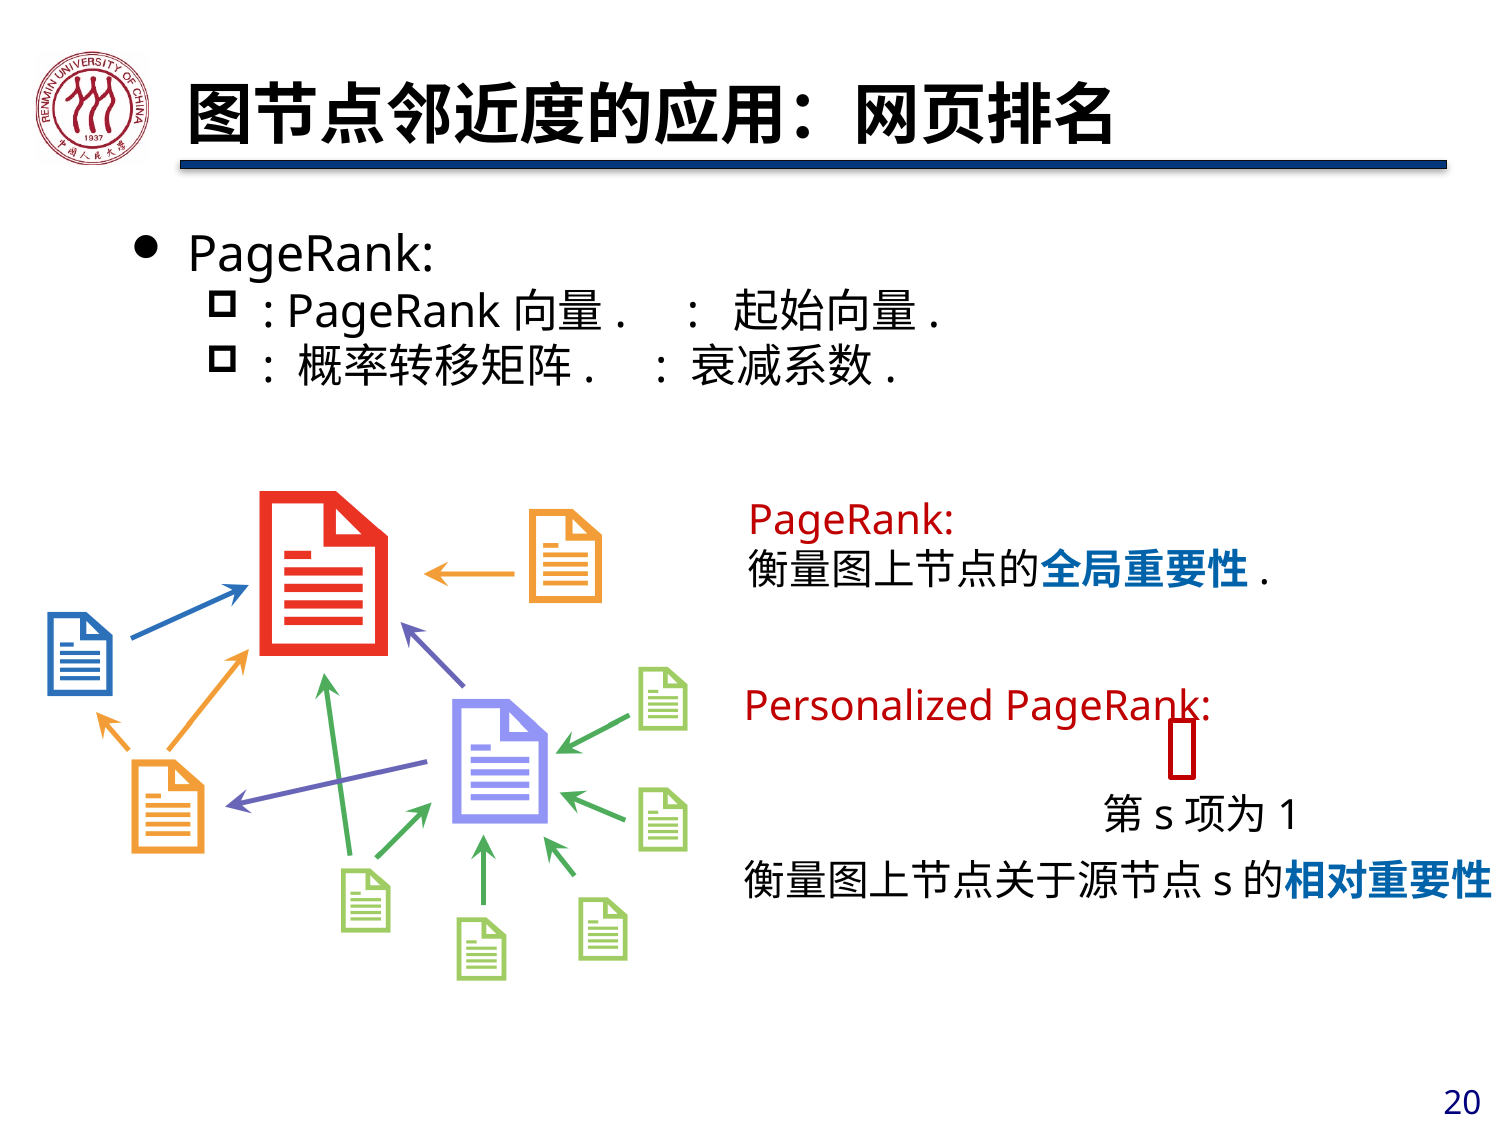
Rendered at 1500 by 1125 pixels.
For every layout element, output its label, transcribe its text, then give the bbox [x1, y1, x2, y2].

text_box 第s项为1 [1087, 780, 1407, 846]
title 图节点邻近度的应用：网页排名 [170, 18, 1473, 205]
text_box [1168, 718, 1196, 779]
picture [24, 484, 734, 988]
picture [35, 51, 149, 165]
